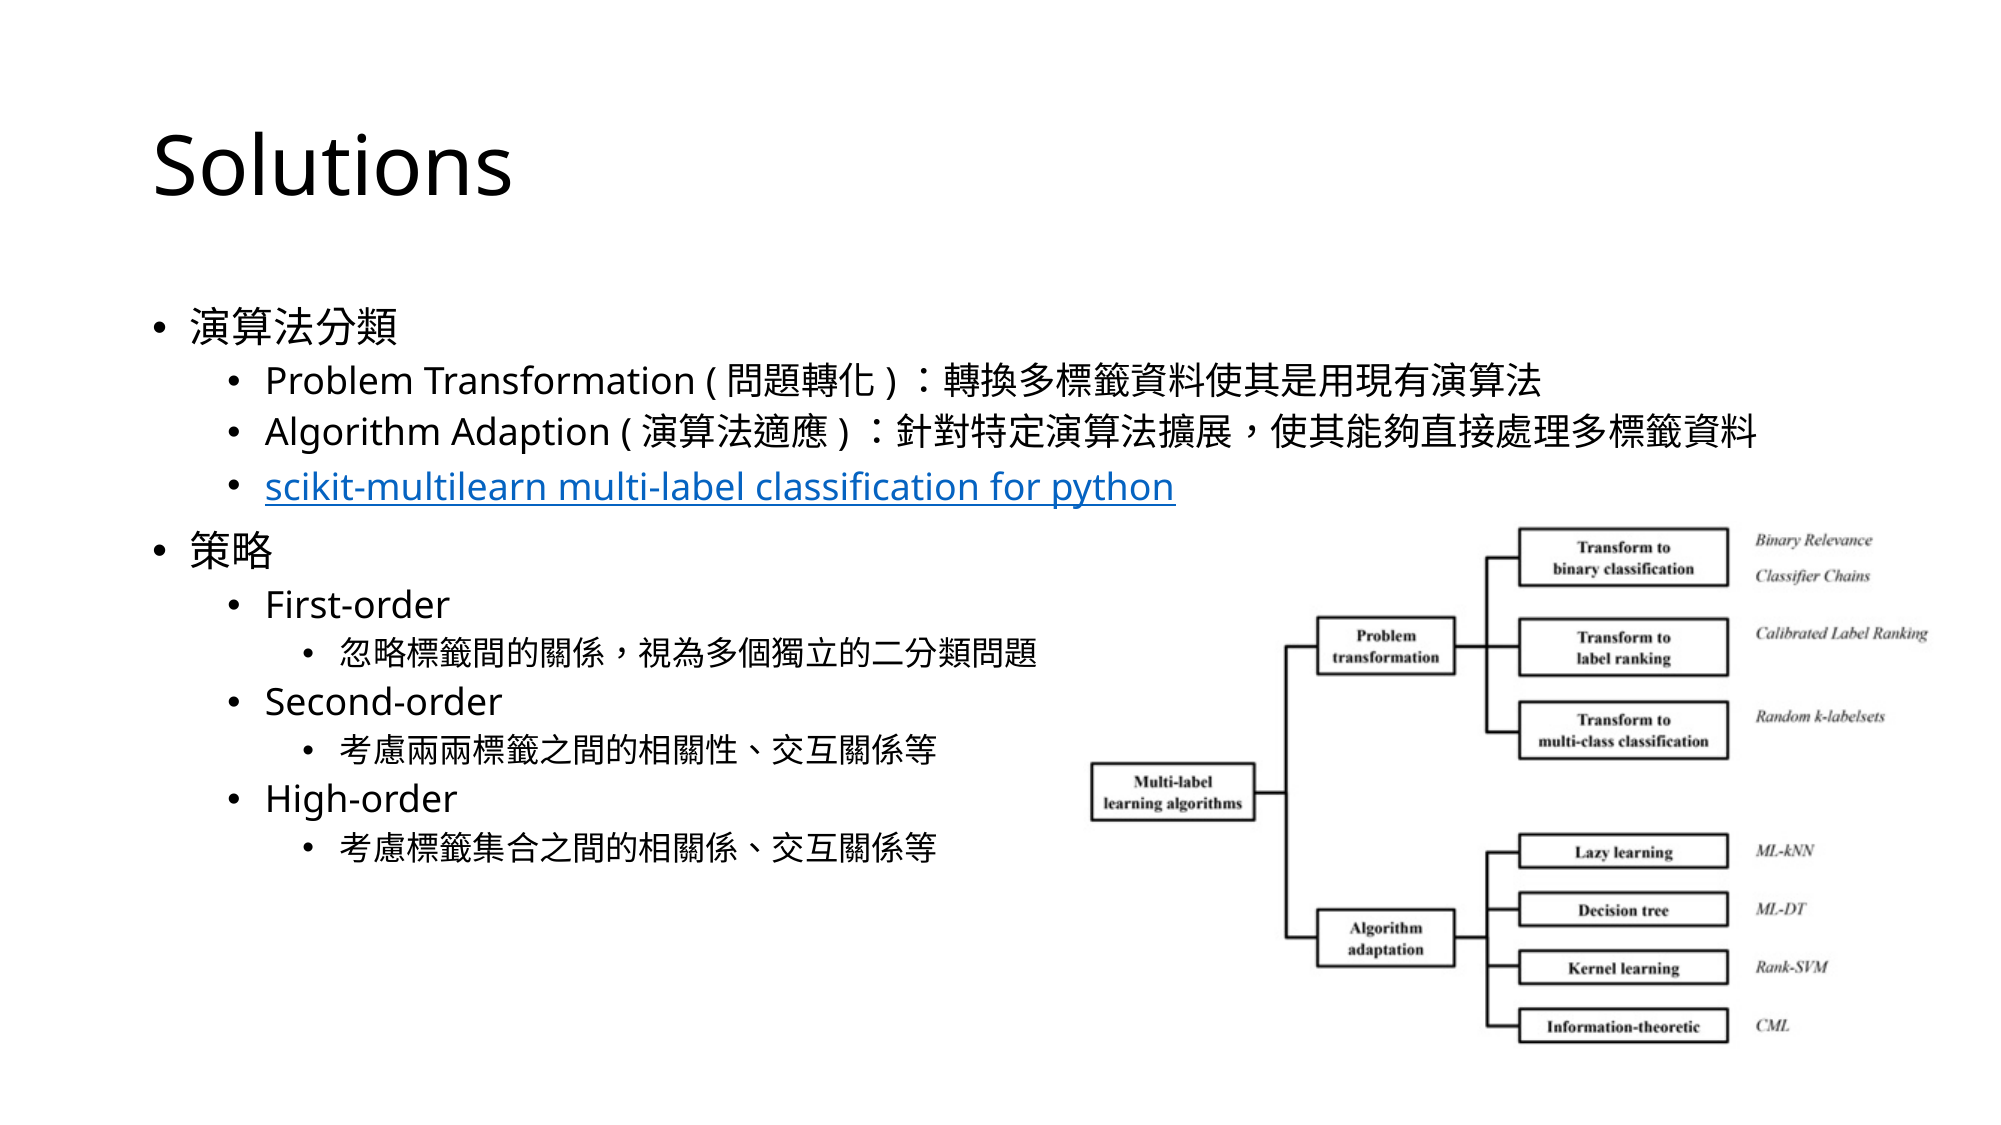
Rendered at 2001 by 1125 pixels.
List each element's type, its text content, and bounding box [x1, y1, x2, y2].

list 演算法分類 Problem Transformation (問題轉化)：轉換多標籤資料使其是用現有演算法 Algorithm Adaption (演算法適應)：針對特定演算法擴展，使其能夠直接處理多標籤資料 scikit-multilearn multi-label classification for python 策略 First-order 忽略標籤間的關係，視為多個獨立的二分類問題 Second-order 考慮兩兩標籤之間的相關性、交互關係等 High-order 考慮標籤集合之間的相關係、交互關係等 [137, 299, 1863, 1014]
picture [1083, 521, 1942, 1051]
title Solutions [137, 59, 1863, 278]
